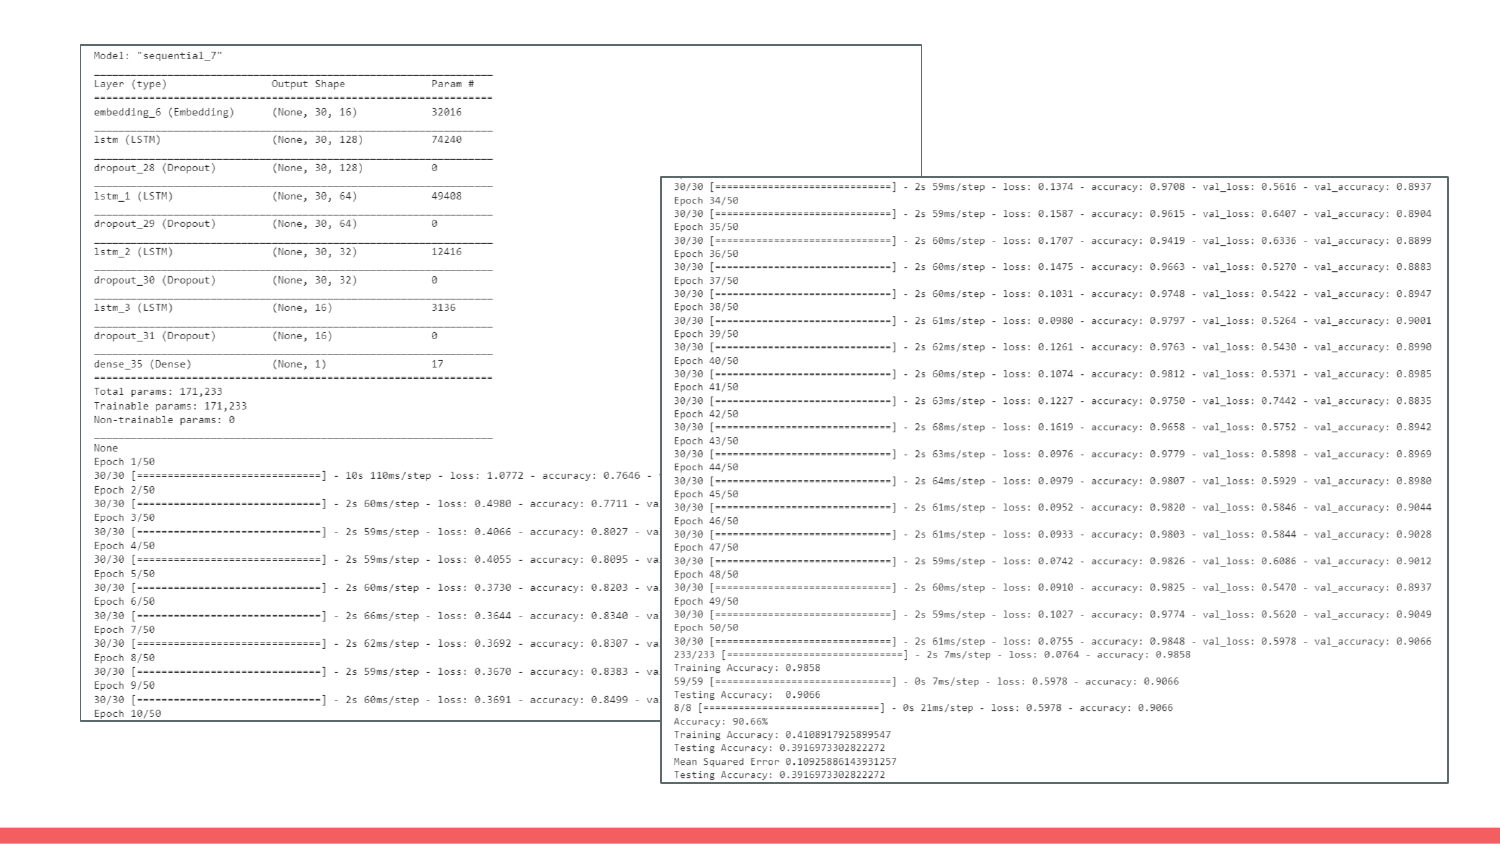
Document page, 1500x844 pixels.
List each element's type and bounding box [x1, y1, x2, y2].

picture [80, 45, 1448, 783]
